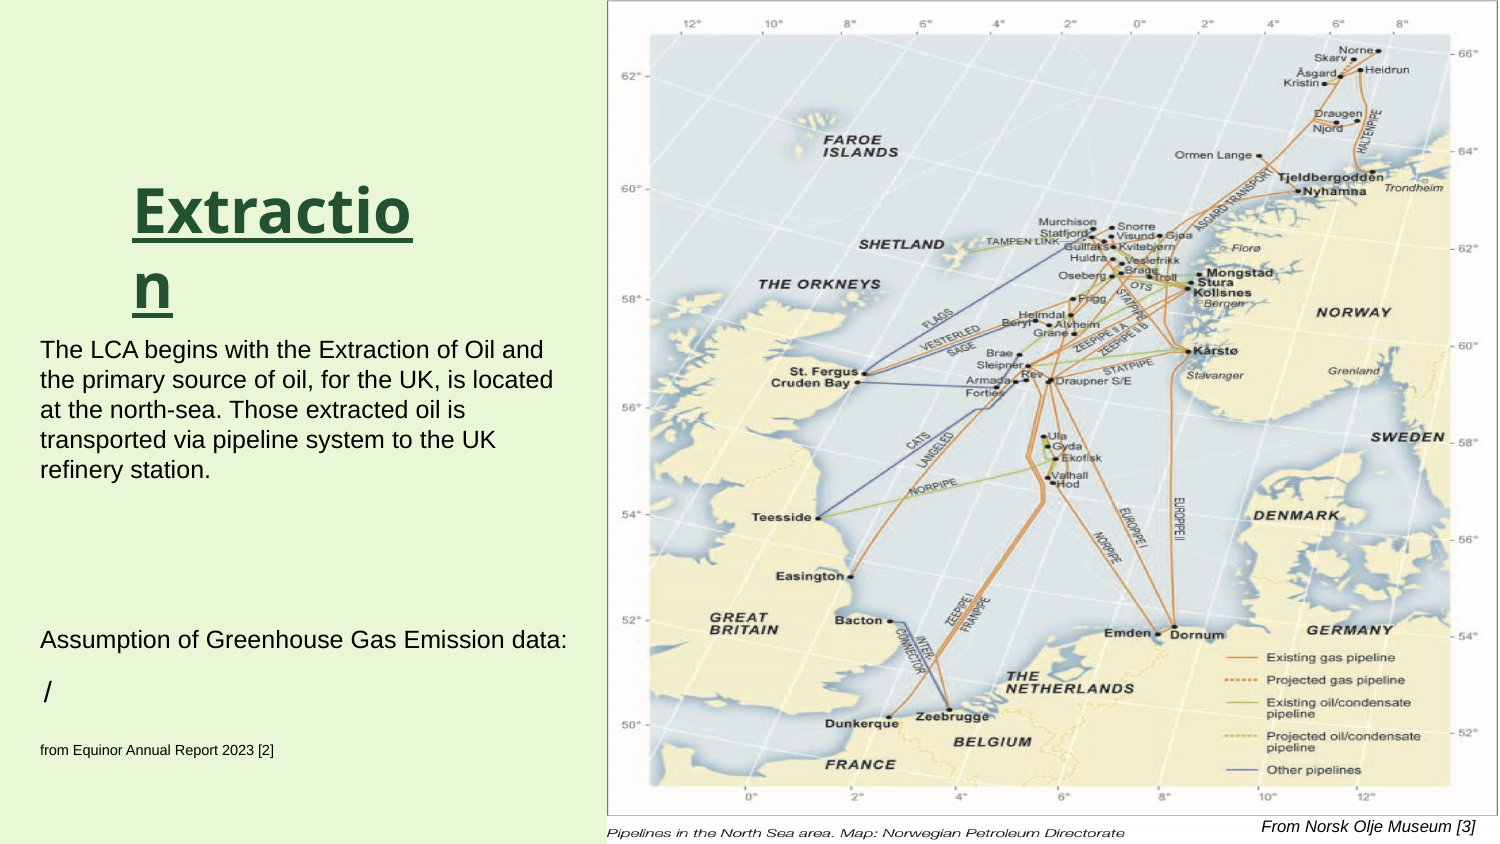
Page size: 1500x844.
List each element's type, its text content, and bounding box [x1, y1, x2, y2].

title Extraction [116, 155, 455, 250]
text_box Assumption of Greenhouse Gas Emission data: from Equinor Annual Report 2023 [2] [25, 616, 601, 844]
text_box The LCA begins with the Extraction of Oil and the primary source of oil, for the UK, is located at the north-sea. Those extracted oil is transported via pipeline system to the UK refinery station. [25, 326, 589, 491]
picture [606, 0, 1500, 844]
